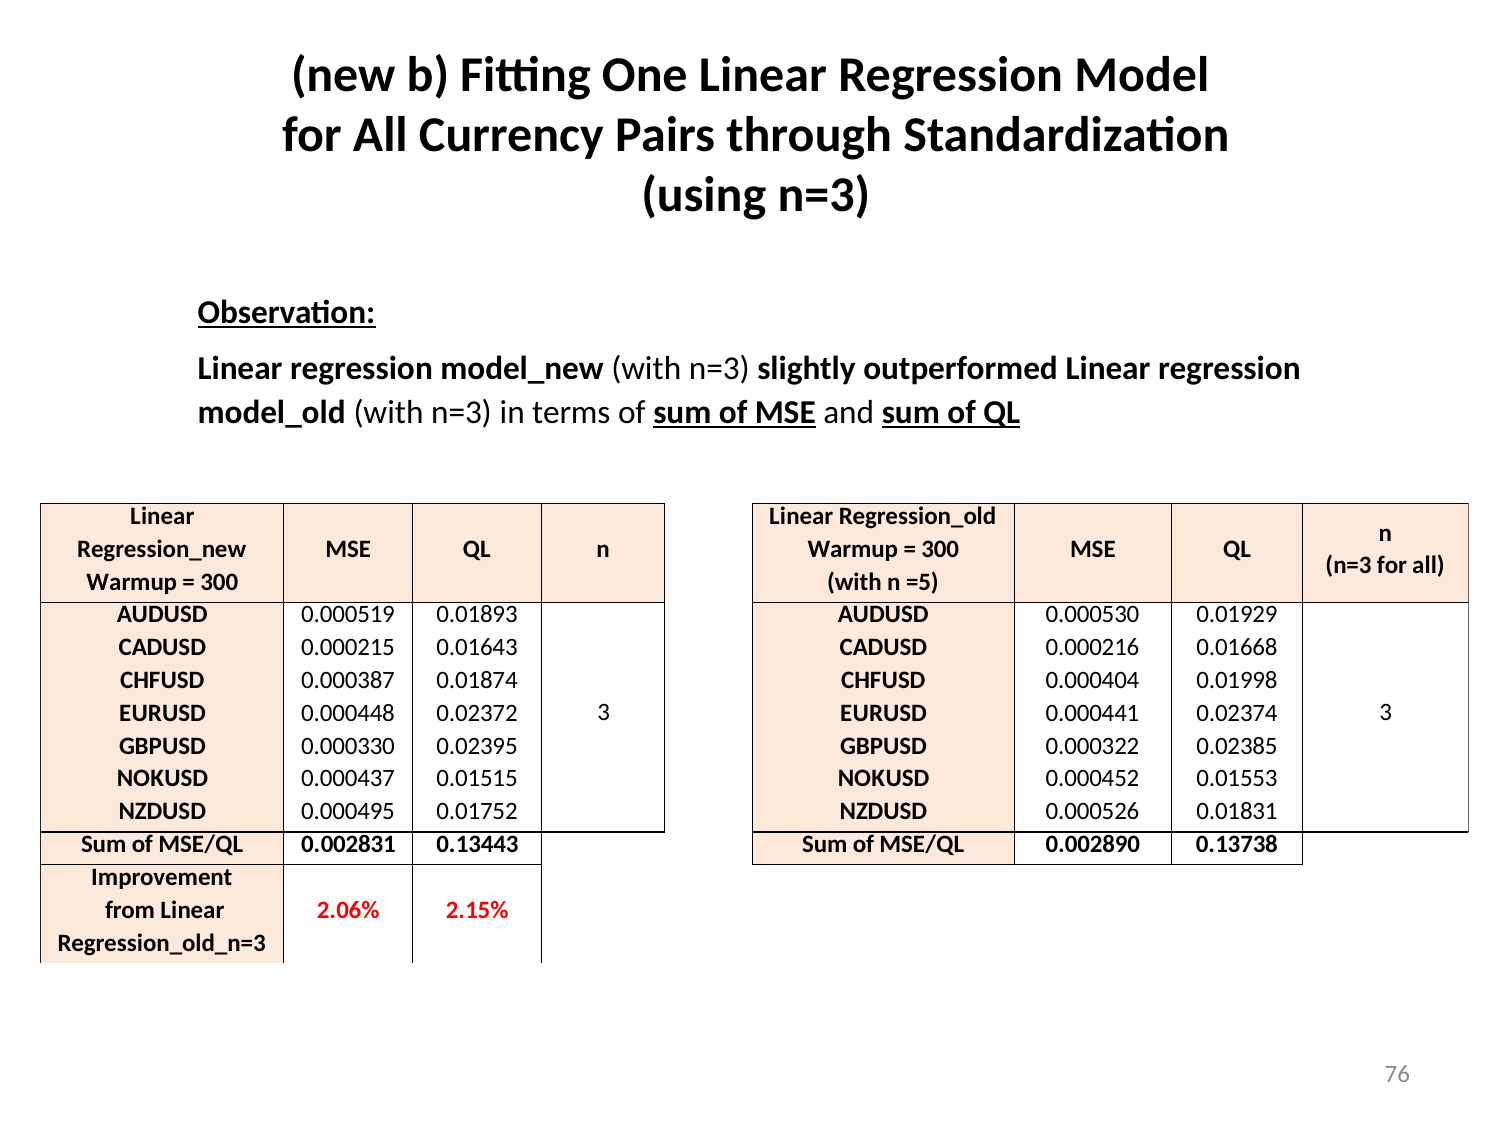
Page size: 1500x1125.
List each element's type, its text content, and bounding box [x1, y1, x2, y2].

picture [40, 503, 1470, 964]
title (new b) Fitting One Linear Regression Model for All Currency Pairs through Standardization (using n=3) [76, 30, 1436, 232]
text_box Observation: Linear regression model_new (with n=3) slightly outperformed Linear regression model_old (with n=3) in terms of sum of MSE and sum of QL [183, 278, 1335, 438]
slide_number 76 [1074, 1042, 1425, 1103]
